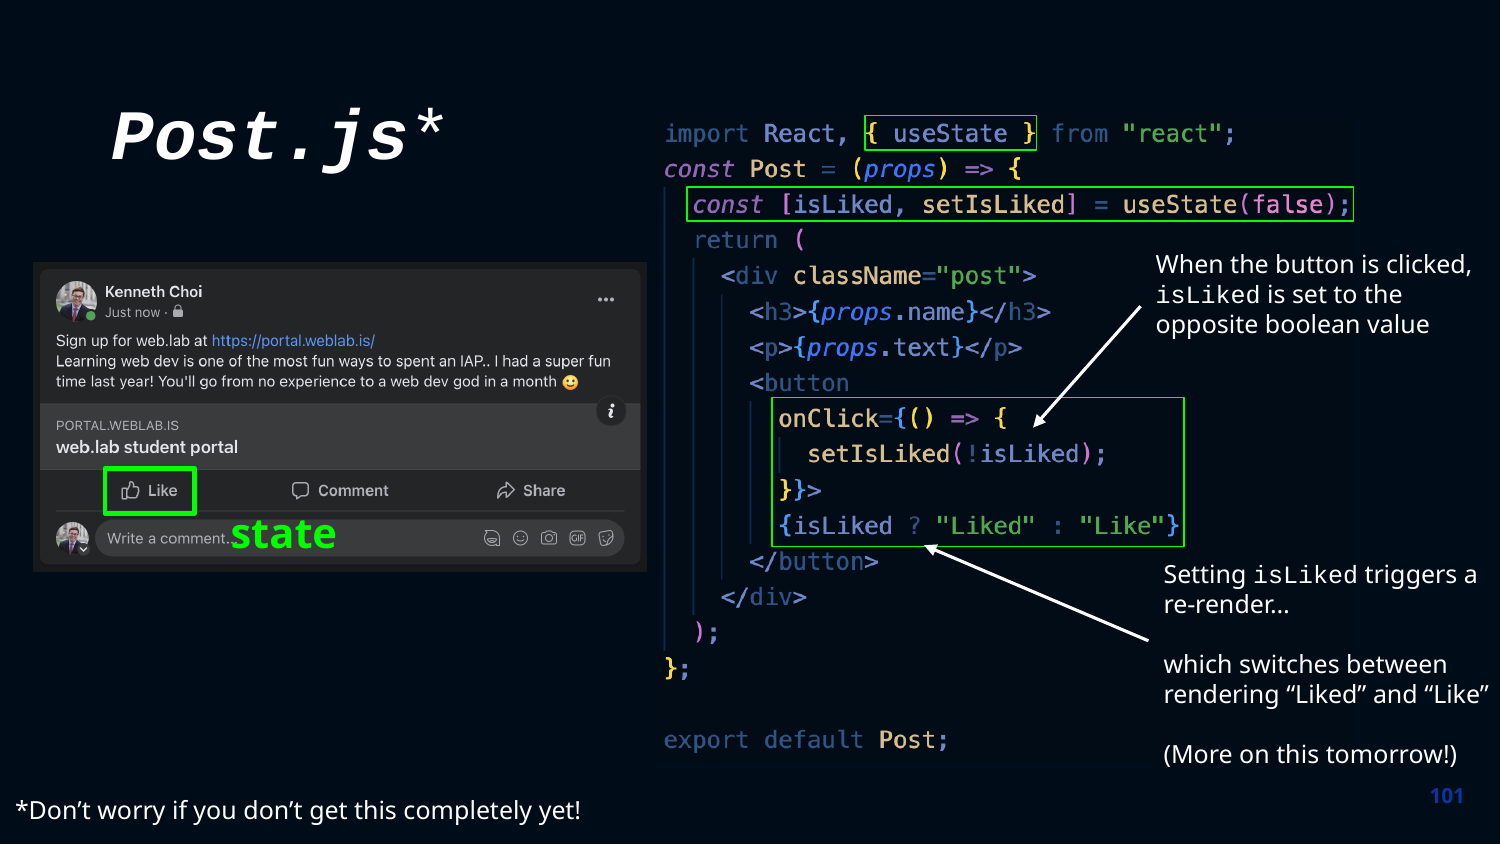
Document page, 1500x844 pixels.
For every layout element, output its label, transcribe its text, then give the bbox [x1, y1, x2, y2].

text_box Setting isLiked triggers a re-render… which switches between rendering “Liked” and “Like” (More on this tomorrow!) [1358, 543, 1500, 738]
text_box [654, 113, 1354, 766]
text_box When the button is clicked, isLiked is set to the opposite boolean value [1358, 233, 1500, 429]
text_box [923, 544, 1149, 641]
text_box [1032, 305, 1141, 428]
slide_number 101 [1389, 764, 1480, 830]
text_box Post.js* [96, 73, 1262, 189]
picture [33, 261, 648, 572]
text_box *Don’t worry if you don’t get this completely yet! [0, 779, 631, 844]
